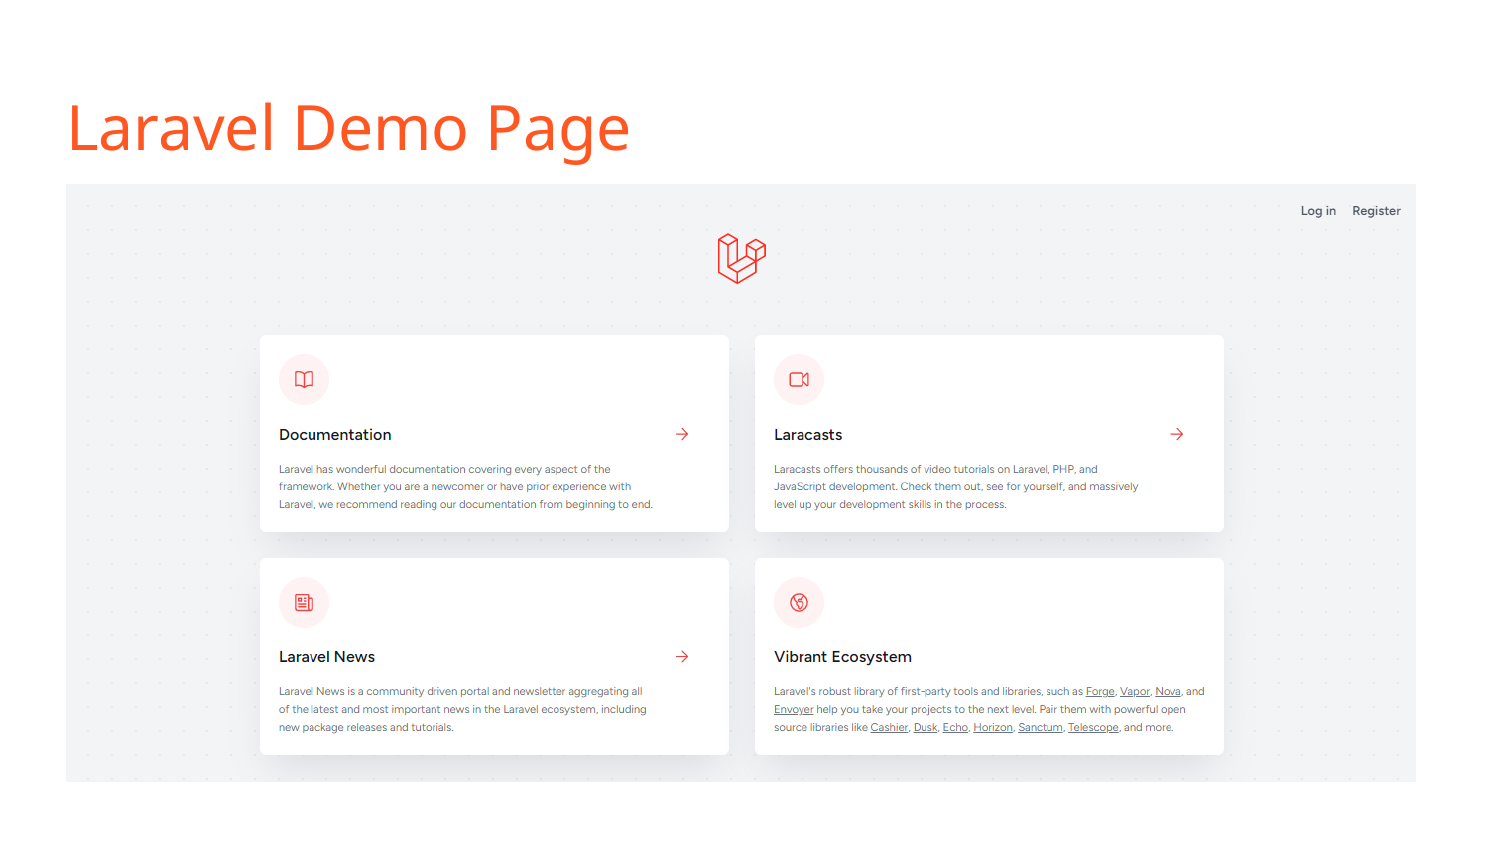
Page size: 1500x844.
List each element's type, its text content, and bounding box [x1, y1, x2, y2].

picture [66, 184, 1416, 782]
title Laravel Demo Page [51, 72, 1449, 167]
